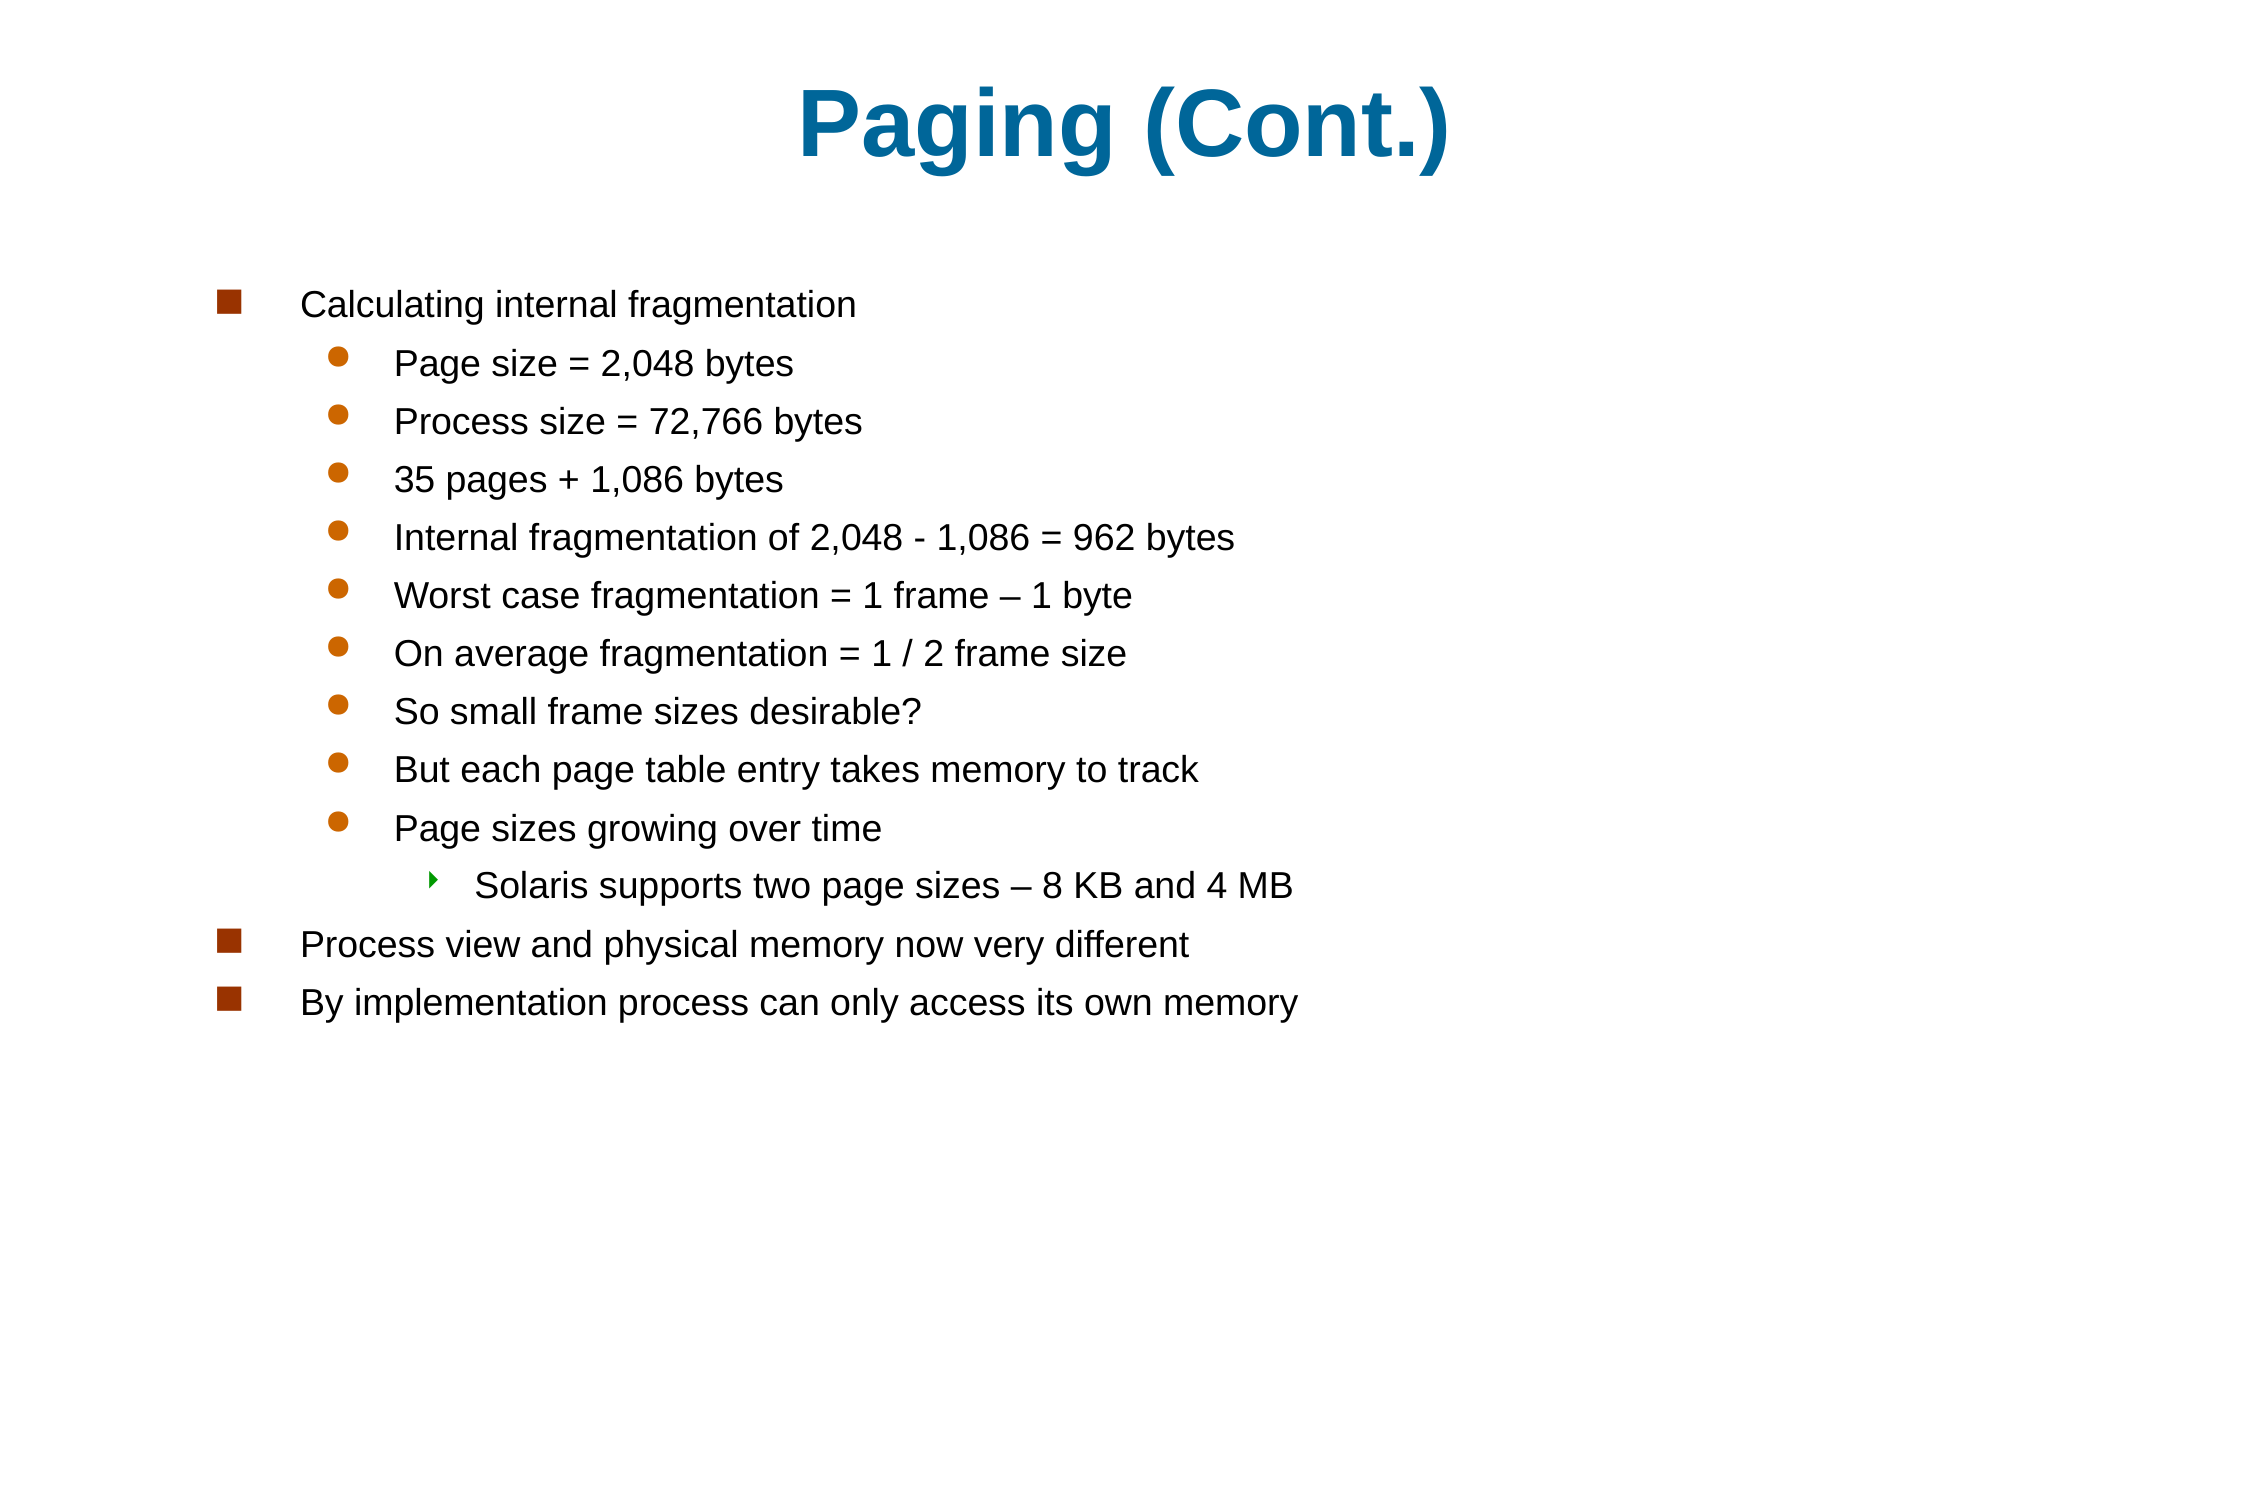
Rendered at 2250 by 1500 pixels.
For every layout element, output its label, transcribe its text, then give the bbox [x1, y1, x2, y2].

title Paging (Cont.) [112, 60, 2138, 187]
list Calculating internal fragmentation Page size = 2,048 bytes Process size = 72,766 bytes 35 pages + 1,086 bytes Internal fragmentation of 2,048 - 1,086 = 962 bytes Worst case fragmentation = 1 frame – 1 byte On average fragmentation = 1 / 2 frame size So small frame sizes desirable? But each page table entry takes memory to track Page sizes growing over time Solaris supports two page sizes – 8 KB and 4 MB Process view and physical memory now very different By implementation process can only access its own memory [198, 269, 2224, 1261]
